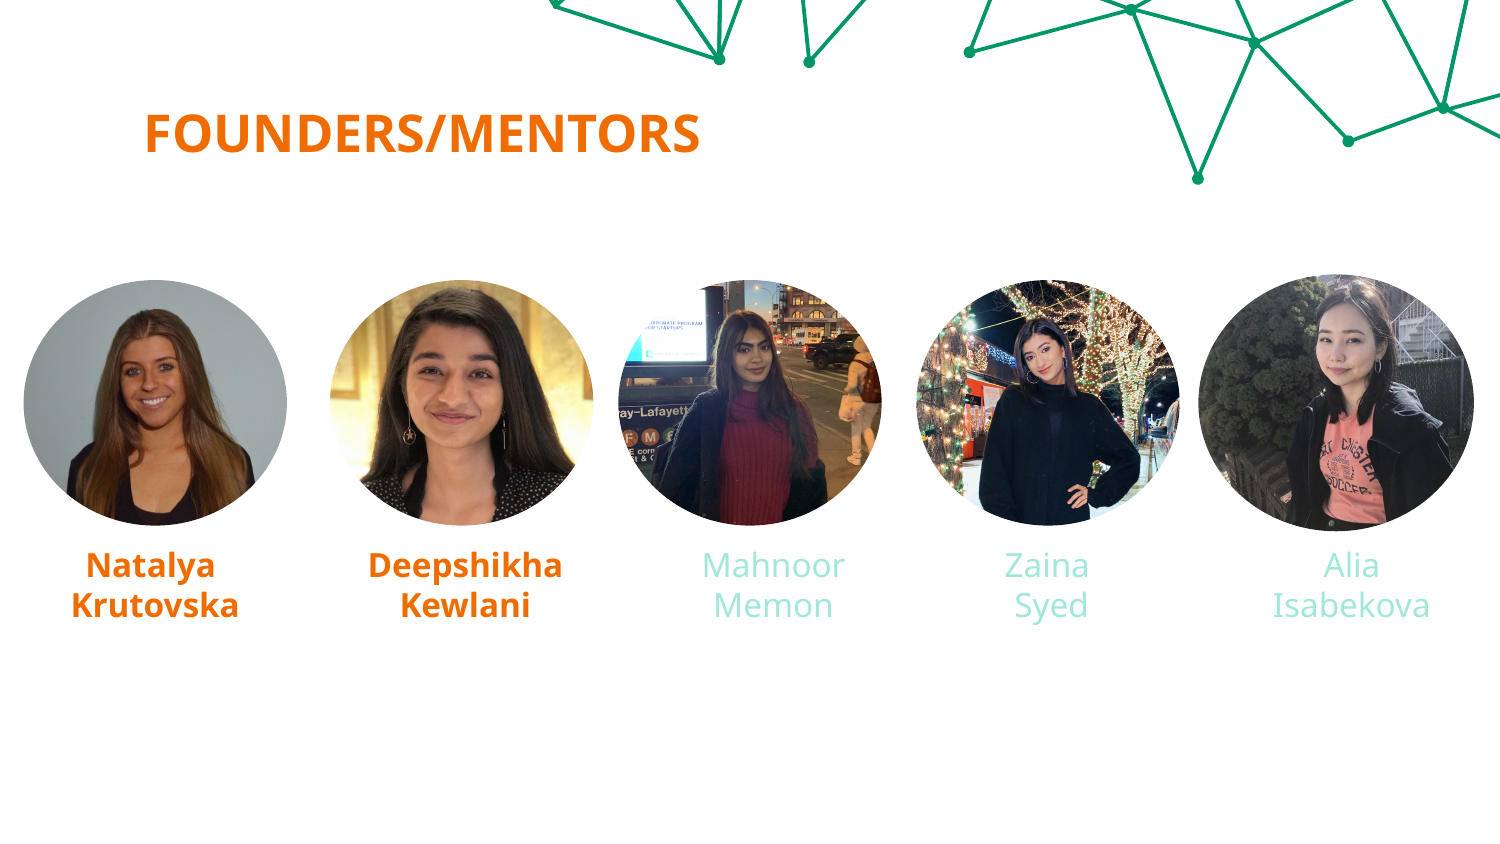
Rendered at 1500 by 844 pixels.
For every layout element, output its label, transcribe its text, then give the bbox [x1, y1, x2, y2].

text_box Alia Isabekova [1239, 540, 1465, 623]
text_box Mahnoor Memon [657, 529, 890, 623]
picture [1198, 274, 1475, 532]
picture [23, 279, 288, 526]
picture [618, 279, 882, 526]
picture [329, 279, 594, 526]
picture [916, 279, 1180, 526]
title FOUNDERS/MENTORS [128, 85, 768, 180]
title Deepshikha Kewlani [337, 562, 594, 640]
title Natalya Krutovska [0, 562, 337, 640]
text_box Zaina Syed [938, 535, 1165, 606]
